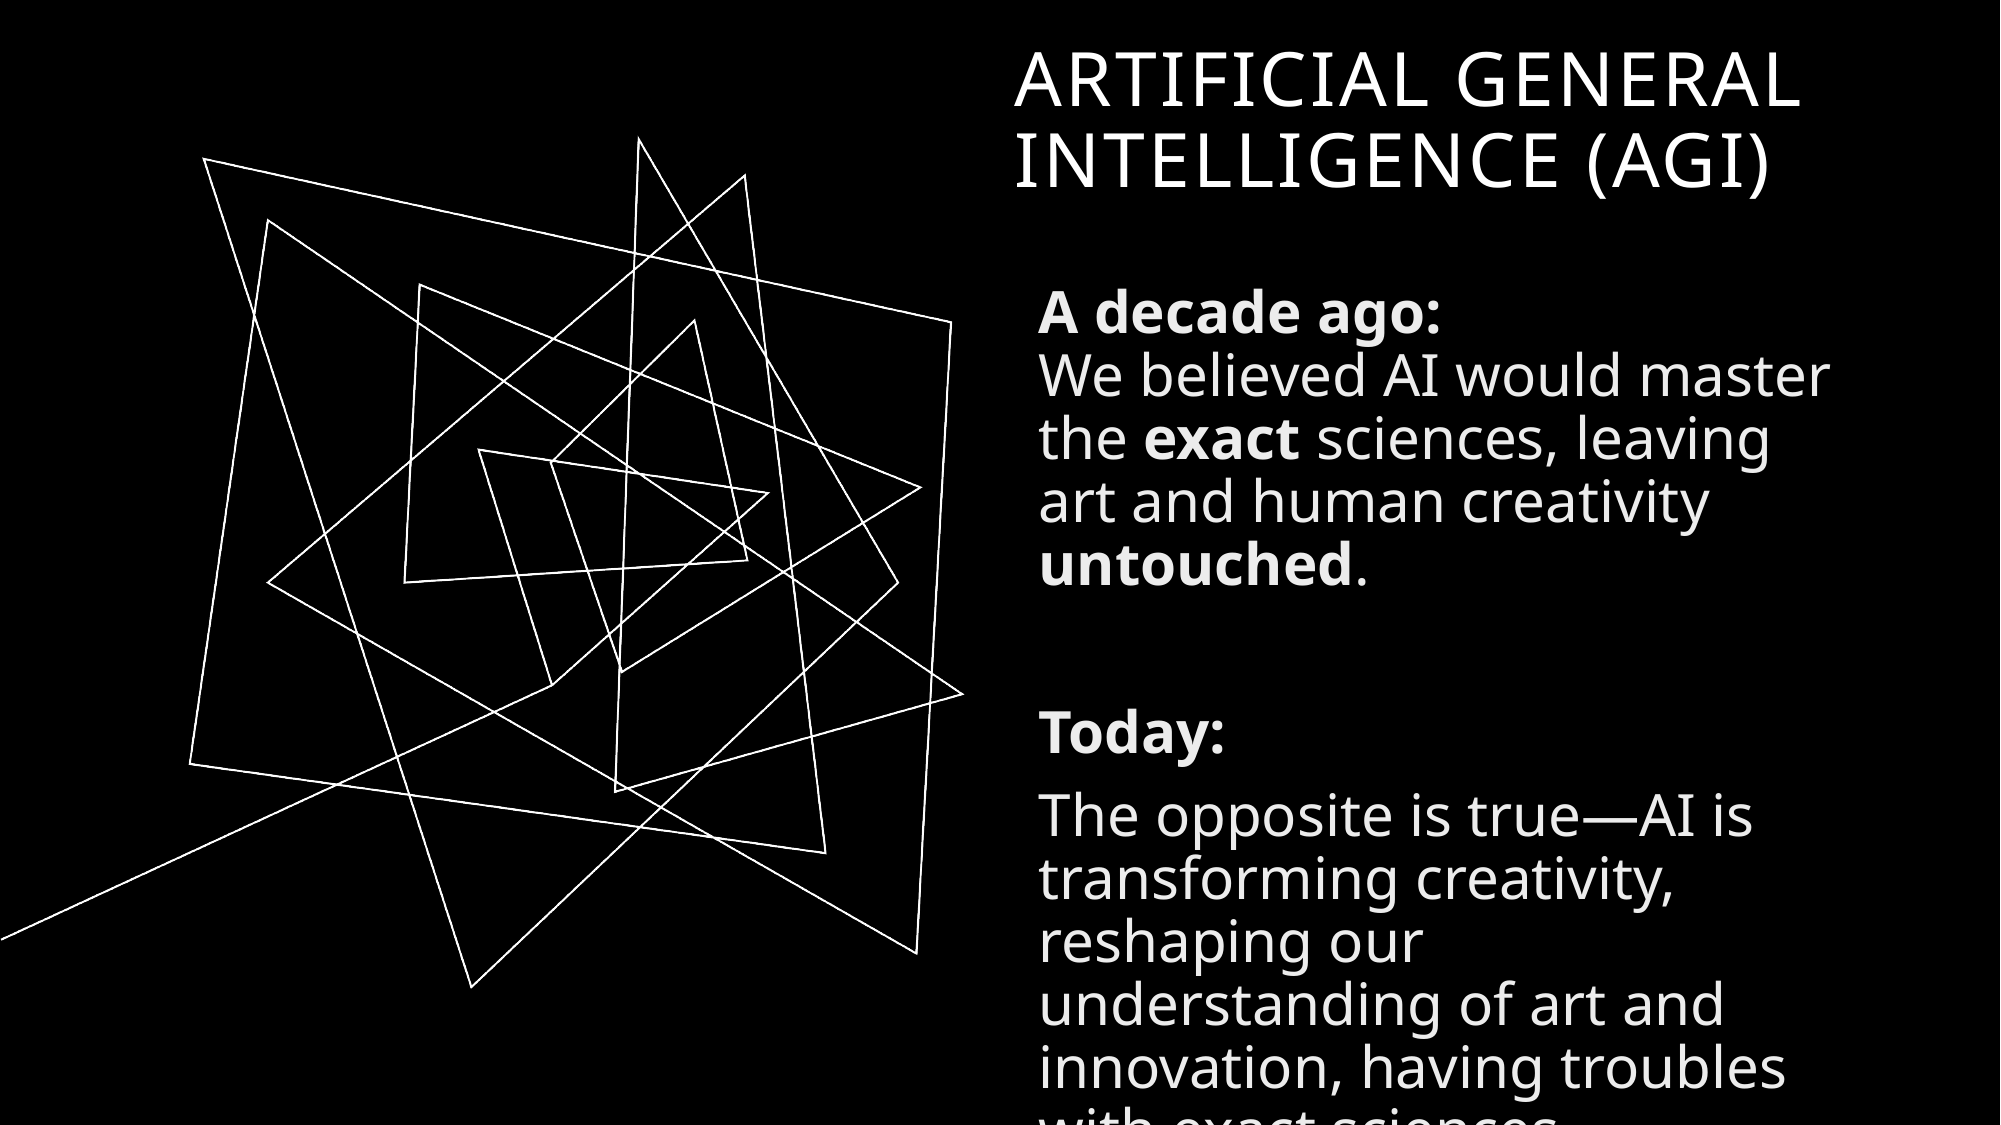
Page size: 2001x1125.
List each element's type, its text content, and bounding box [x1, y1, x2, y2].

title Artificial General Intelligence (AGI) [999, 67, 1881, 212]
text_box A decade ago: We believed AI would master the exact sciences, leaving art and human creativity untouched. Today: The opposite is true—AI is transforming creativity, reshaping our understanding of art and innovation, having troubles with exact sciences. [1023, 276, 1857, 1092]
picture [0, 135, 965, 989]
